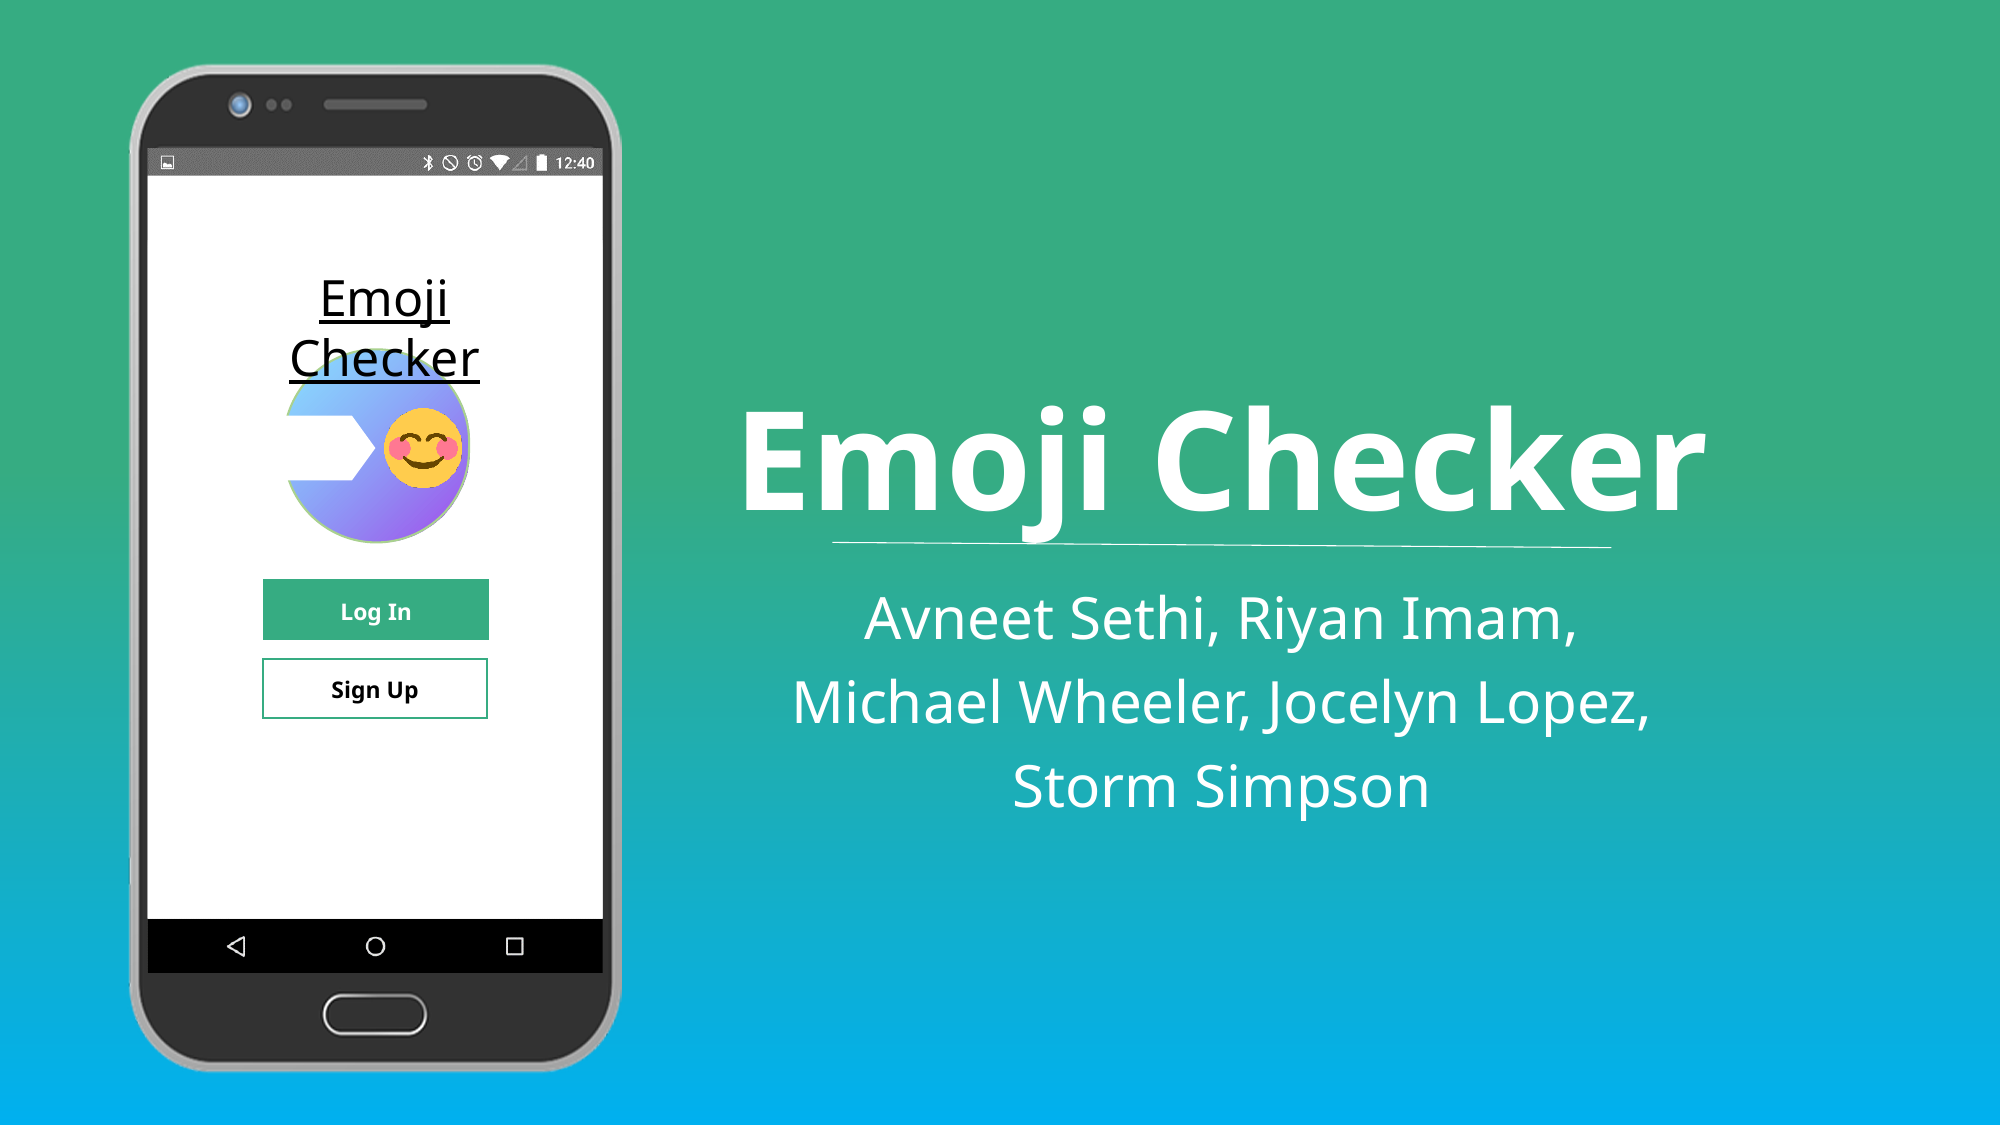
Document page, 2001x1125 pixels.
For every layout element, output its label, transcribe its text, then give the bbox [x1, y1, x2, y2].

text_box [27, 31, 861, 1110]
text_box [832, 542, 1612, 548]
subtitle Avneet Sethi, Riyan Imam, Michael Wheeler, Jocelyn Lopez, Storm Simpson [861, 582, 1726, 854]
title Emoji Checker [861, 155, 1973, 548]
